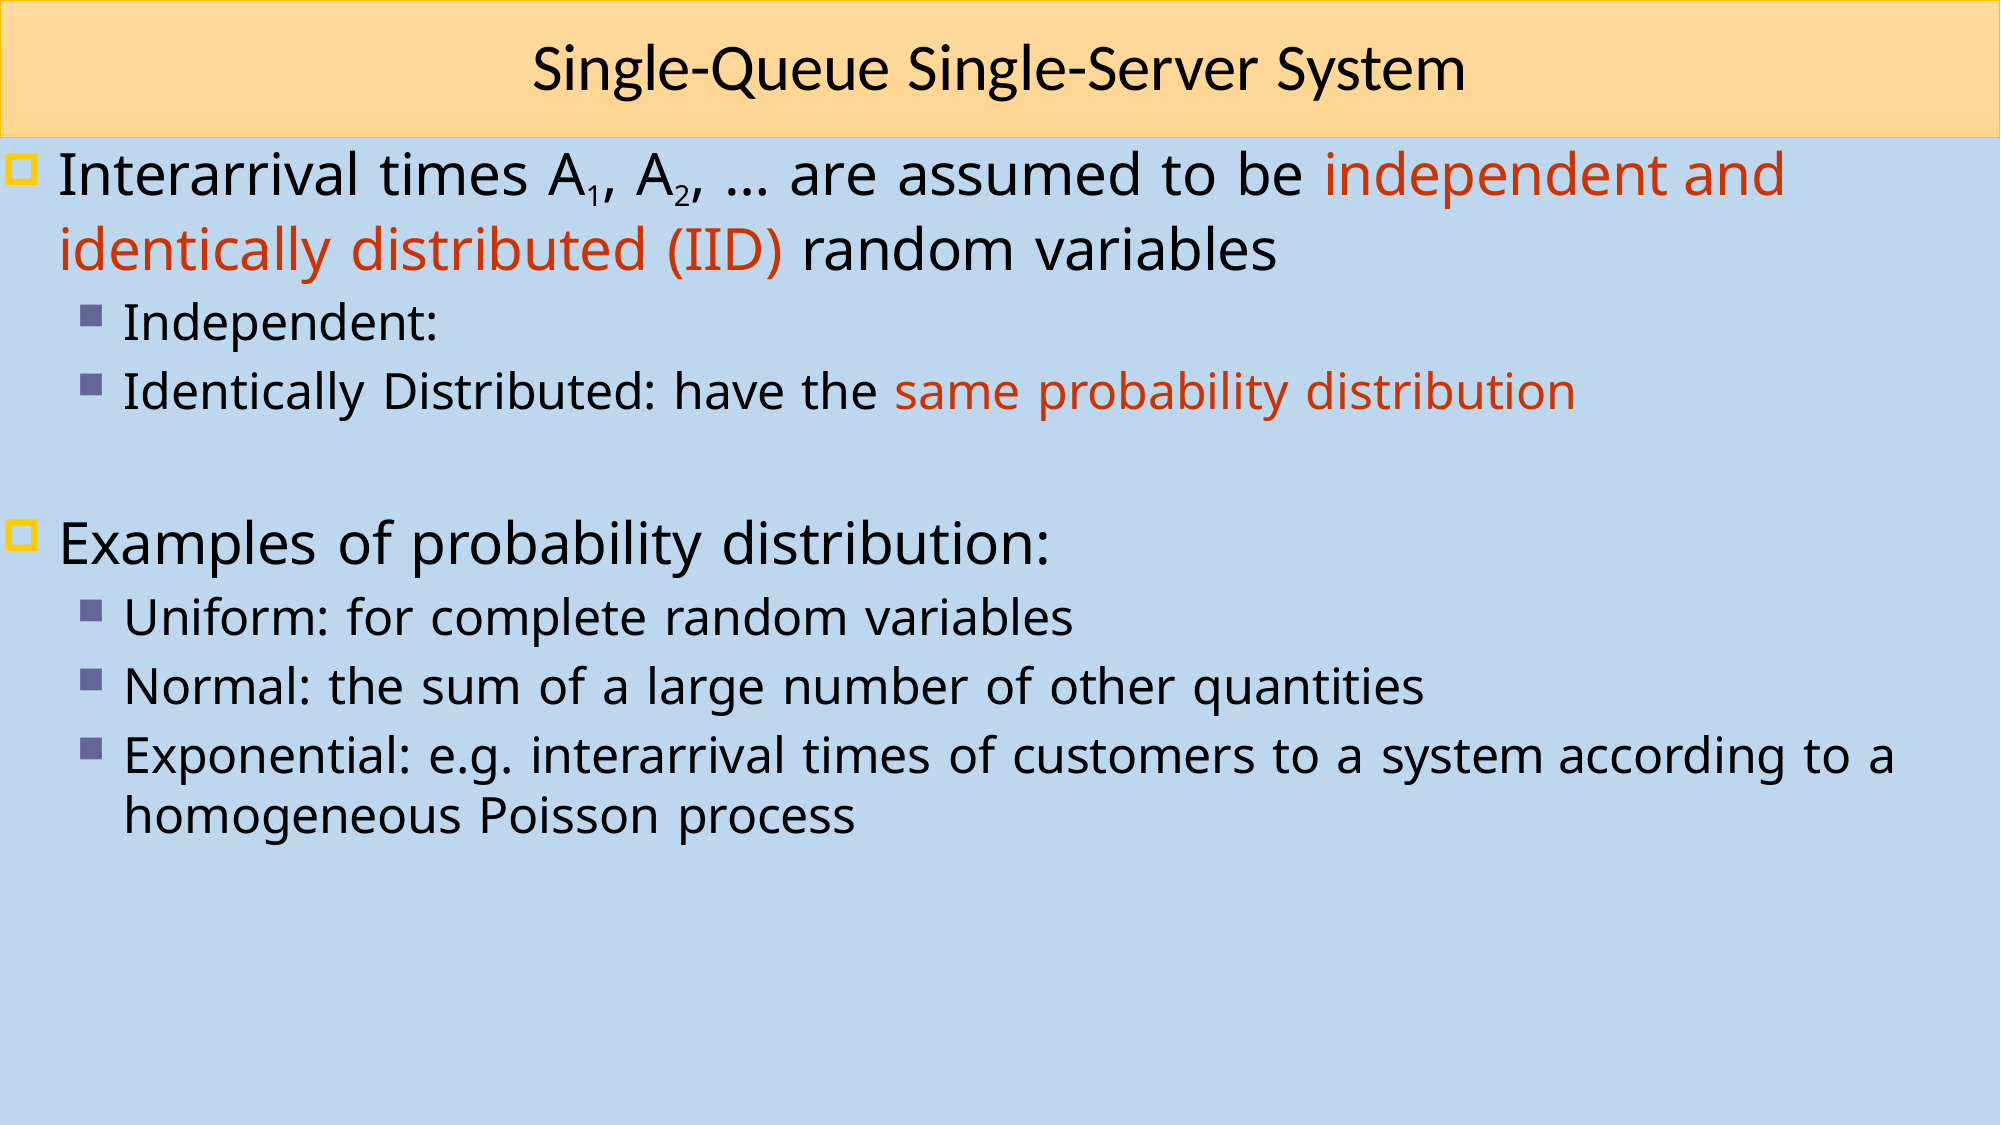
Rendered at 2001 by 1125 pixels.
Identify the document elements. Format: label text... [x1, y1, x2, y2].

text_box Interarrival times A1, A2, … are assumed to be independent and identically distributed (IID) random variables Independent: Identically Distributed: have the same probability distribution Examples of probability distribution: Uniform: for complete random variables Normal: the sum of a large number of other quantities Exponential: e.g. interarrival times of customers to a system according to a homogeneous Poisson process [0, 137, 2000, 844]
title Single-Queue Single-Server System [0, 0, 2000, 137]
